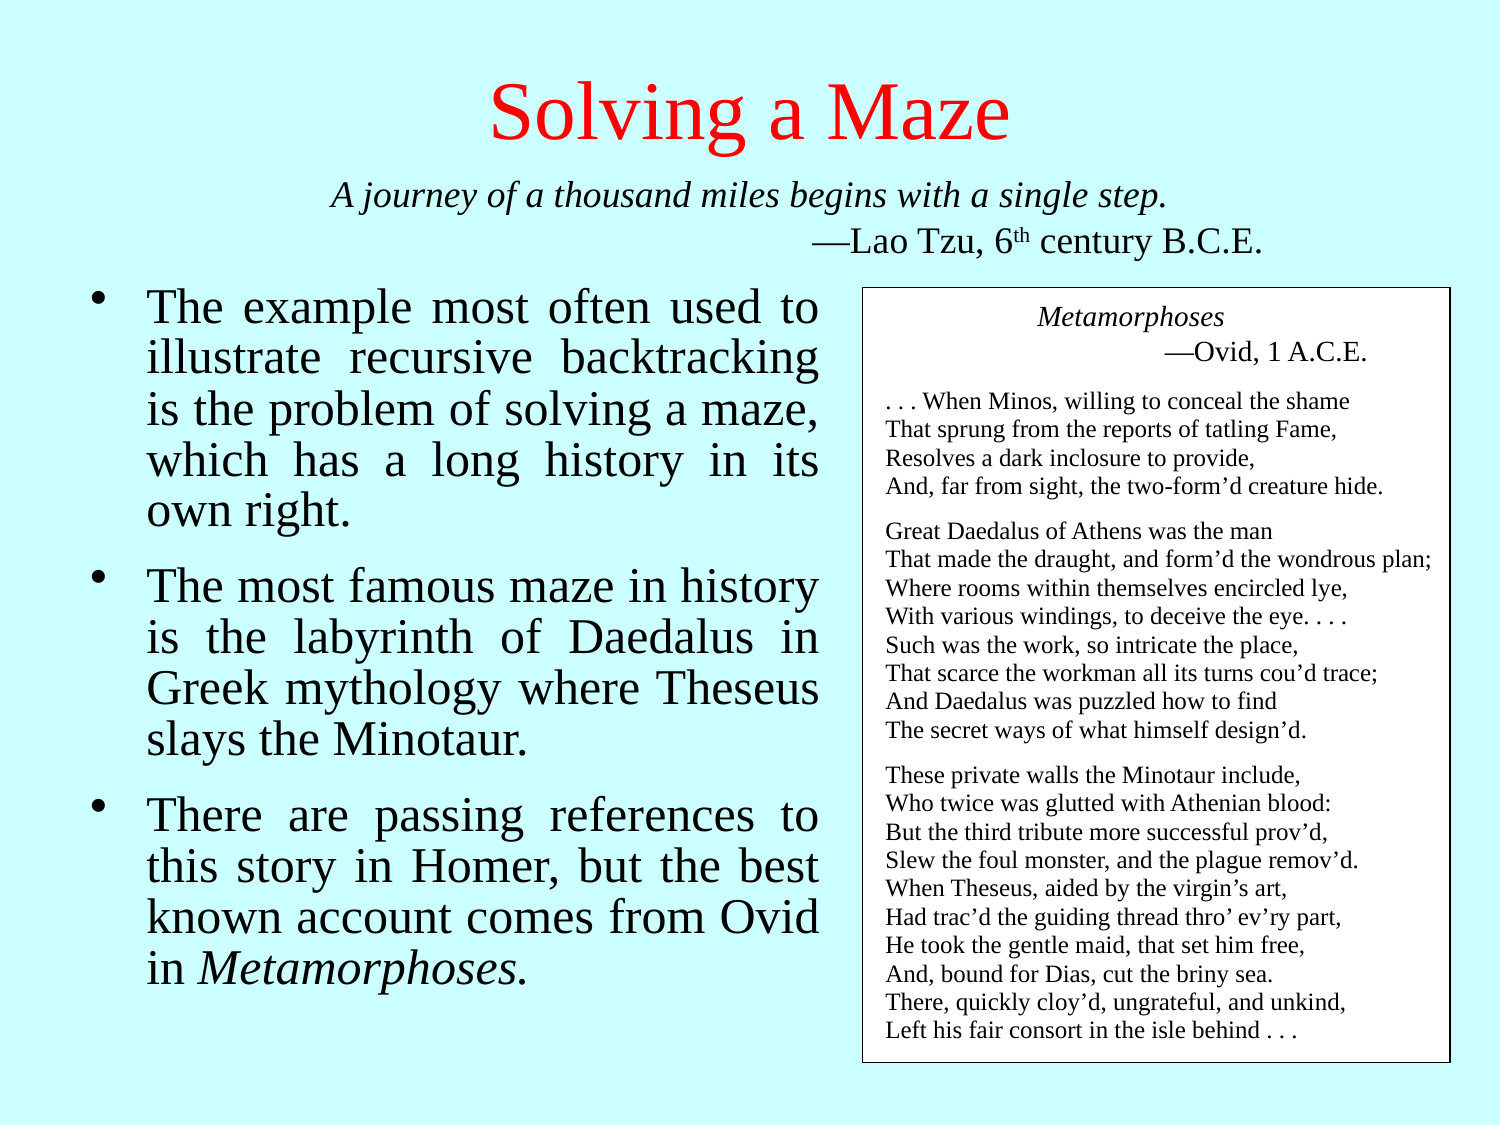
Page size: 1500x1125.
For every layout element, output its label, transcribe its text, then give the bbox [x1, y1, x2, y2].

title Solving a Maze [0, 12, 1500, 201]
text_box —Lao Tzu, 6th century B.C.E. [797, 208, 1279, 269]
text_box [862, 287, 1451, 1063]
text_box The example most often used to illustrate recursive backtracking is the problem of solving a maze, which has a long history in its own right. The most famous maze in history is the labyrinth of Daedalus in Greek mythology where Theseus slays the Minotaur. There are passing references to this story in Homer, but the best known account comes from Ovid in Metamorphoses. [75, 274, 835, 1038]
text_box A journey of a thousand miles begins with a single step. [316, 162, 1184, 223]
